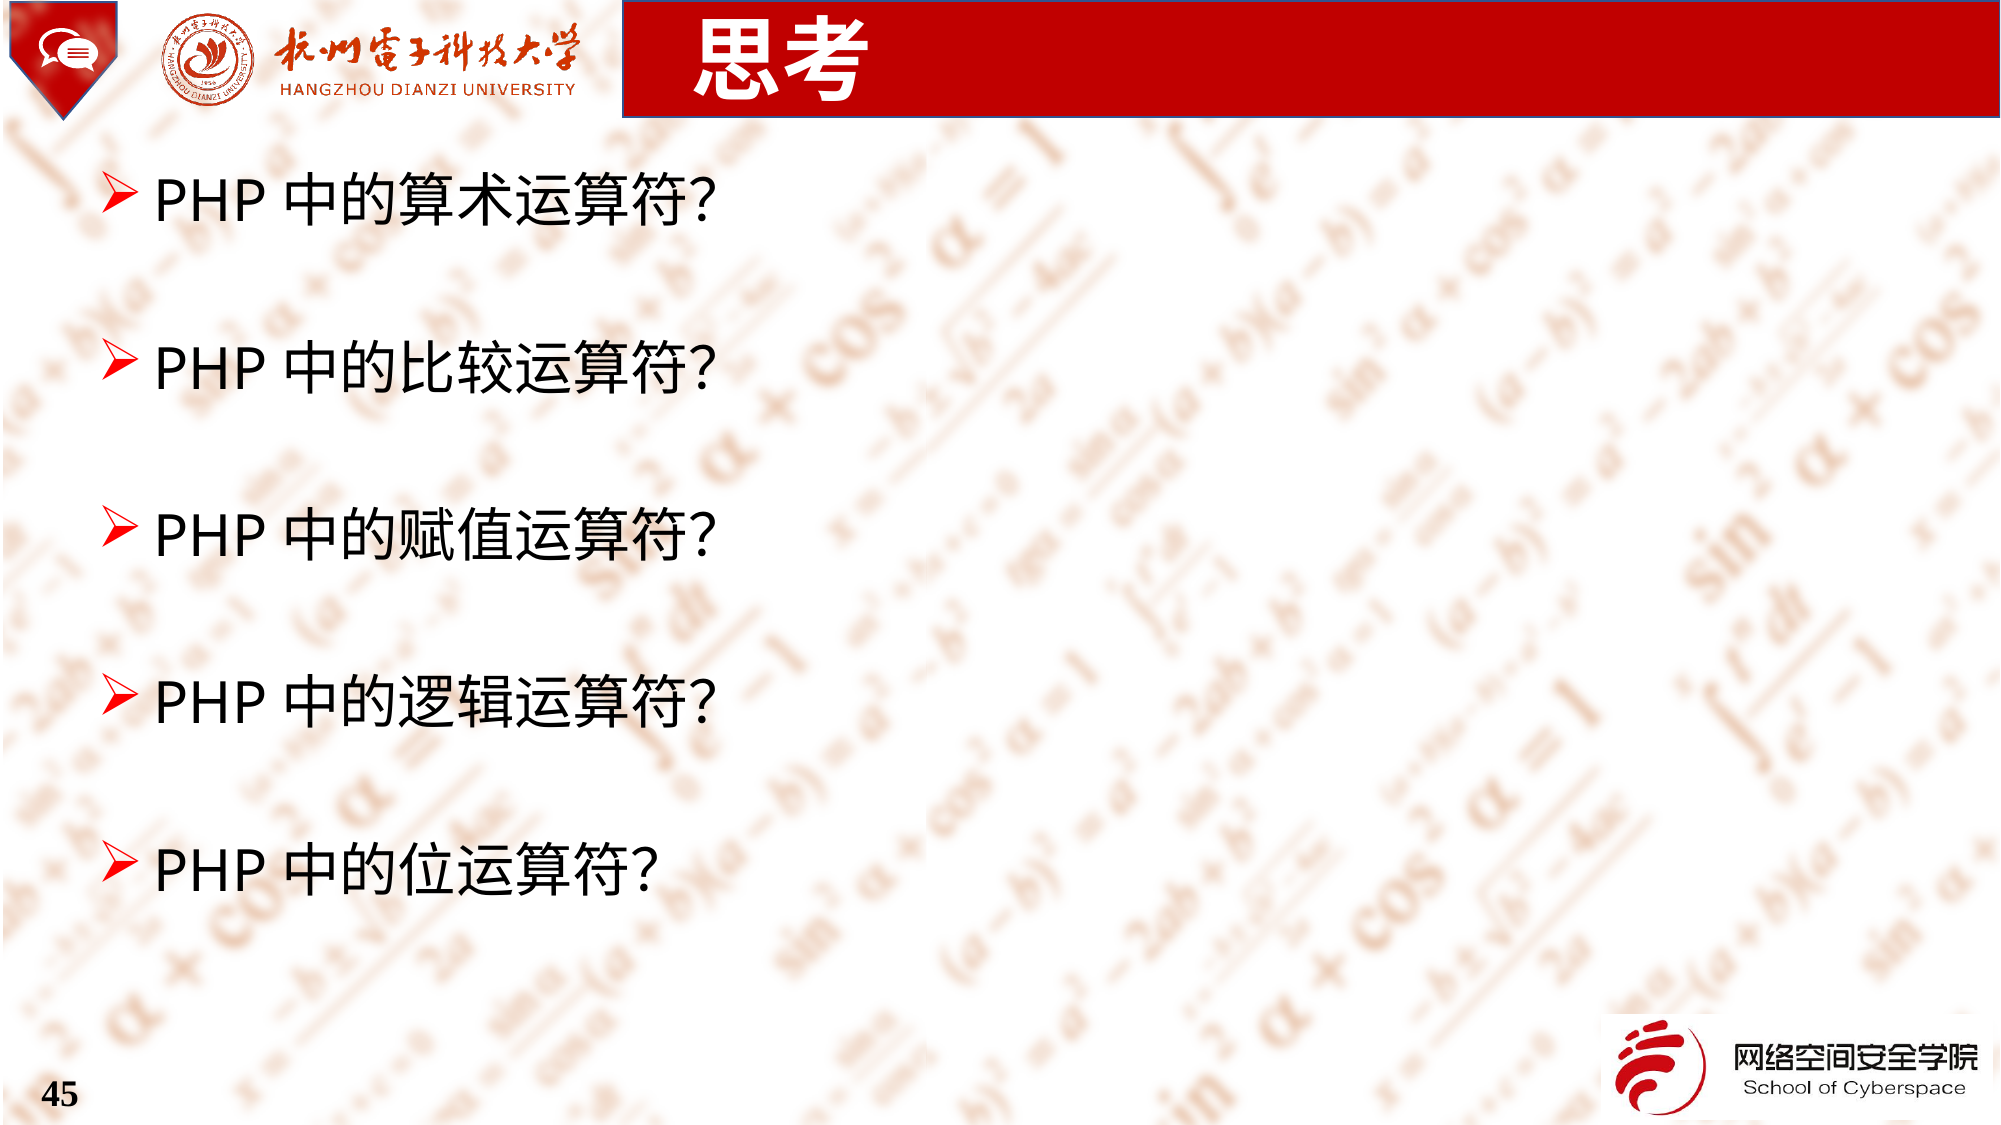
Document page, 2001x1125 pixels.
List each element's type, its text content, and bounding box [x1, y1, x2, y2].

text_box 思考 [674, 17, 1861, 97]
text_box PHP中的算术运算符？ PHP中的比较运算符？ PHP中的赋值运算符？ PHP中的逻辑运算符？ PHP中的位运算符？ [82, 163, 1442, 1032]
slide_number 45 [26, 1061, 477, 1122]
picture [155, 10, 591, 108]
picture [1601, 1014, 1993, 1120]
